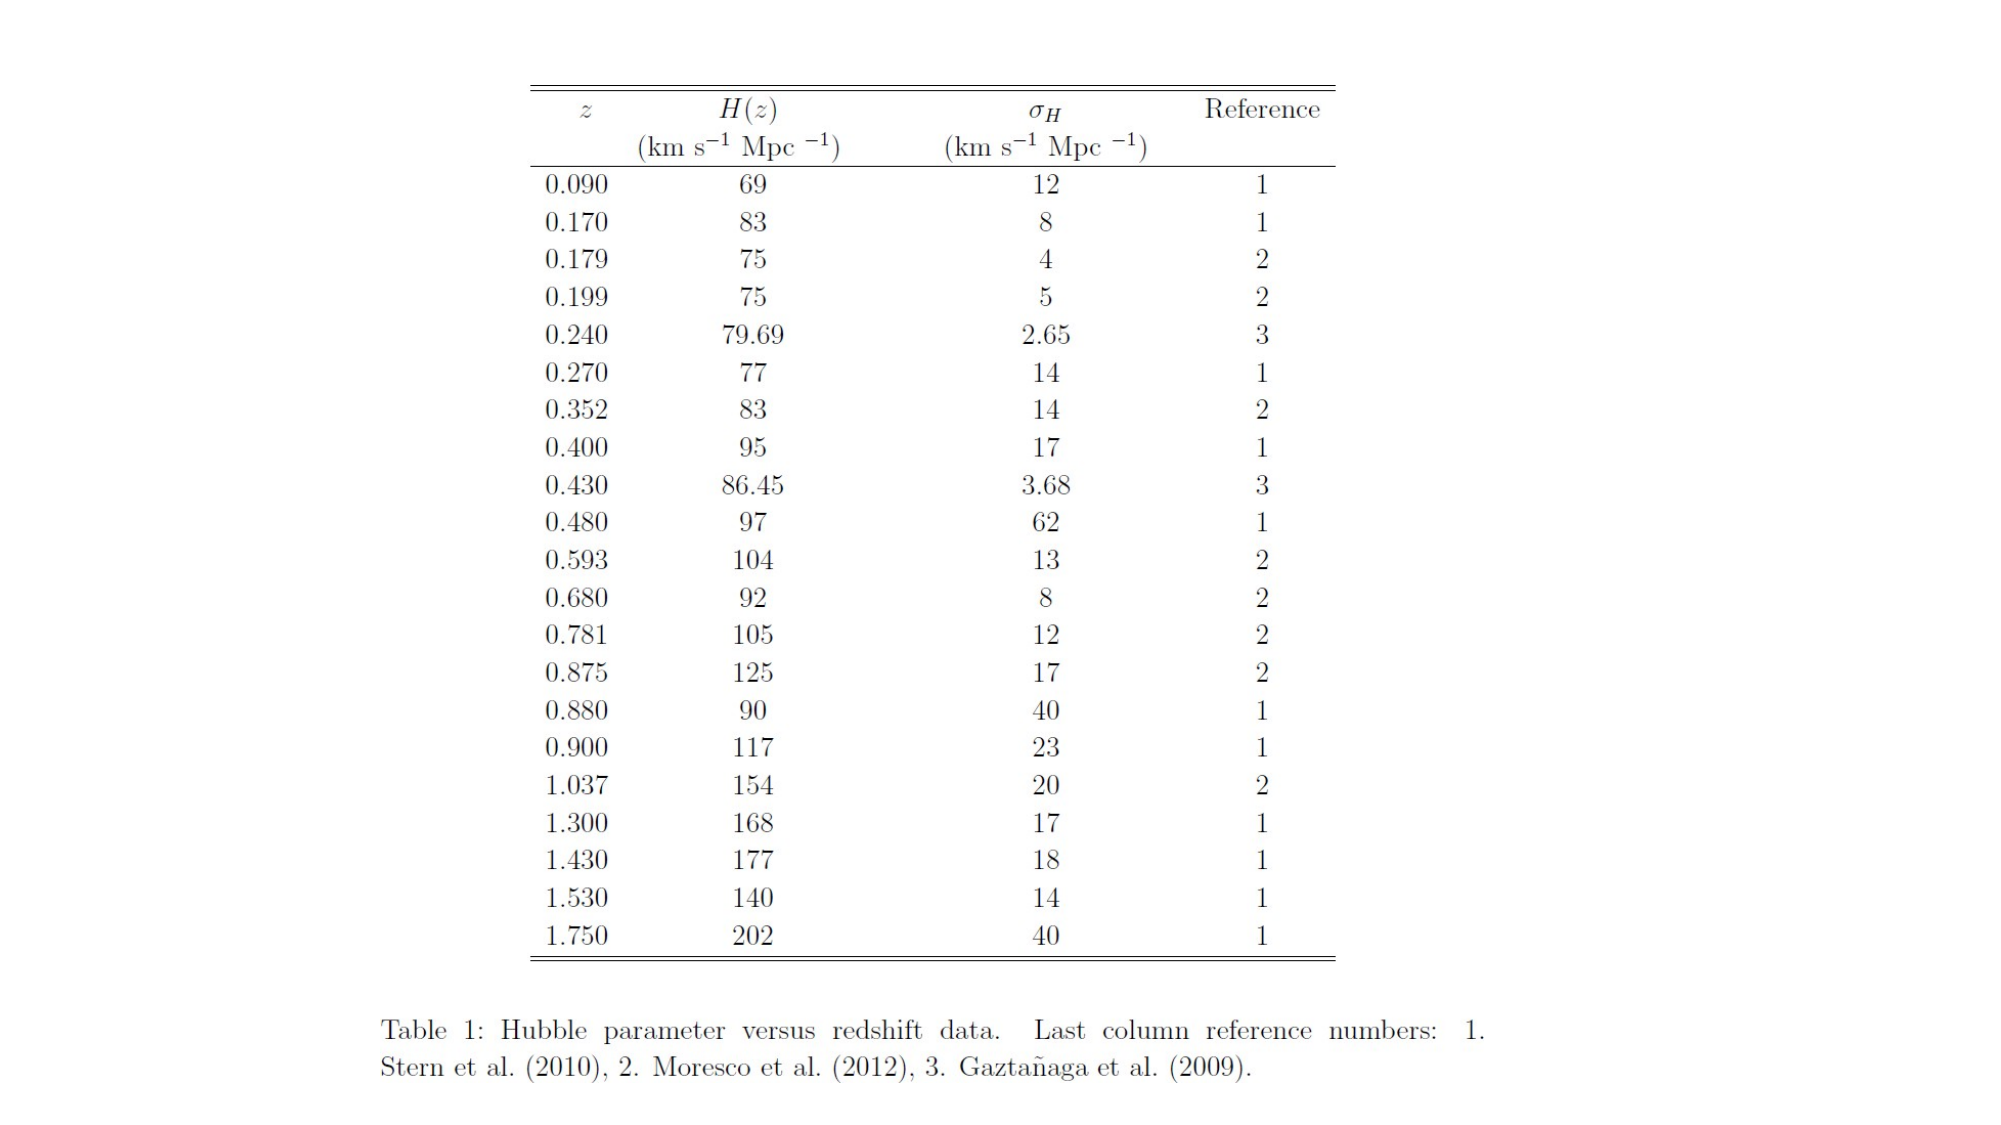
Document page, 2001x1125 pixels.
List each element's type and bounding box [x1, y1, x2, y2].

picture [380, 85, 1485, 1083]
